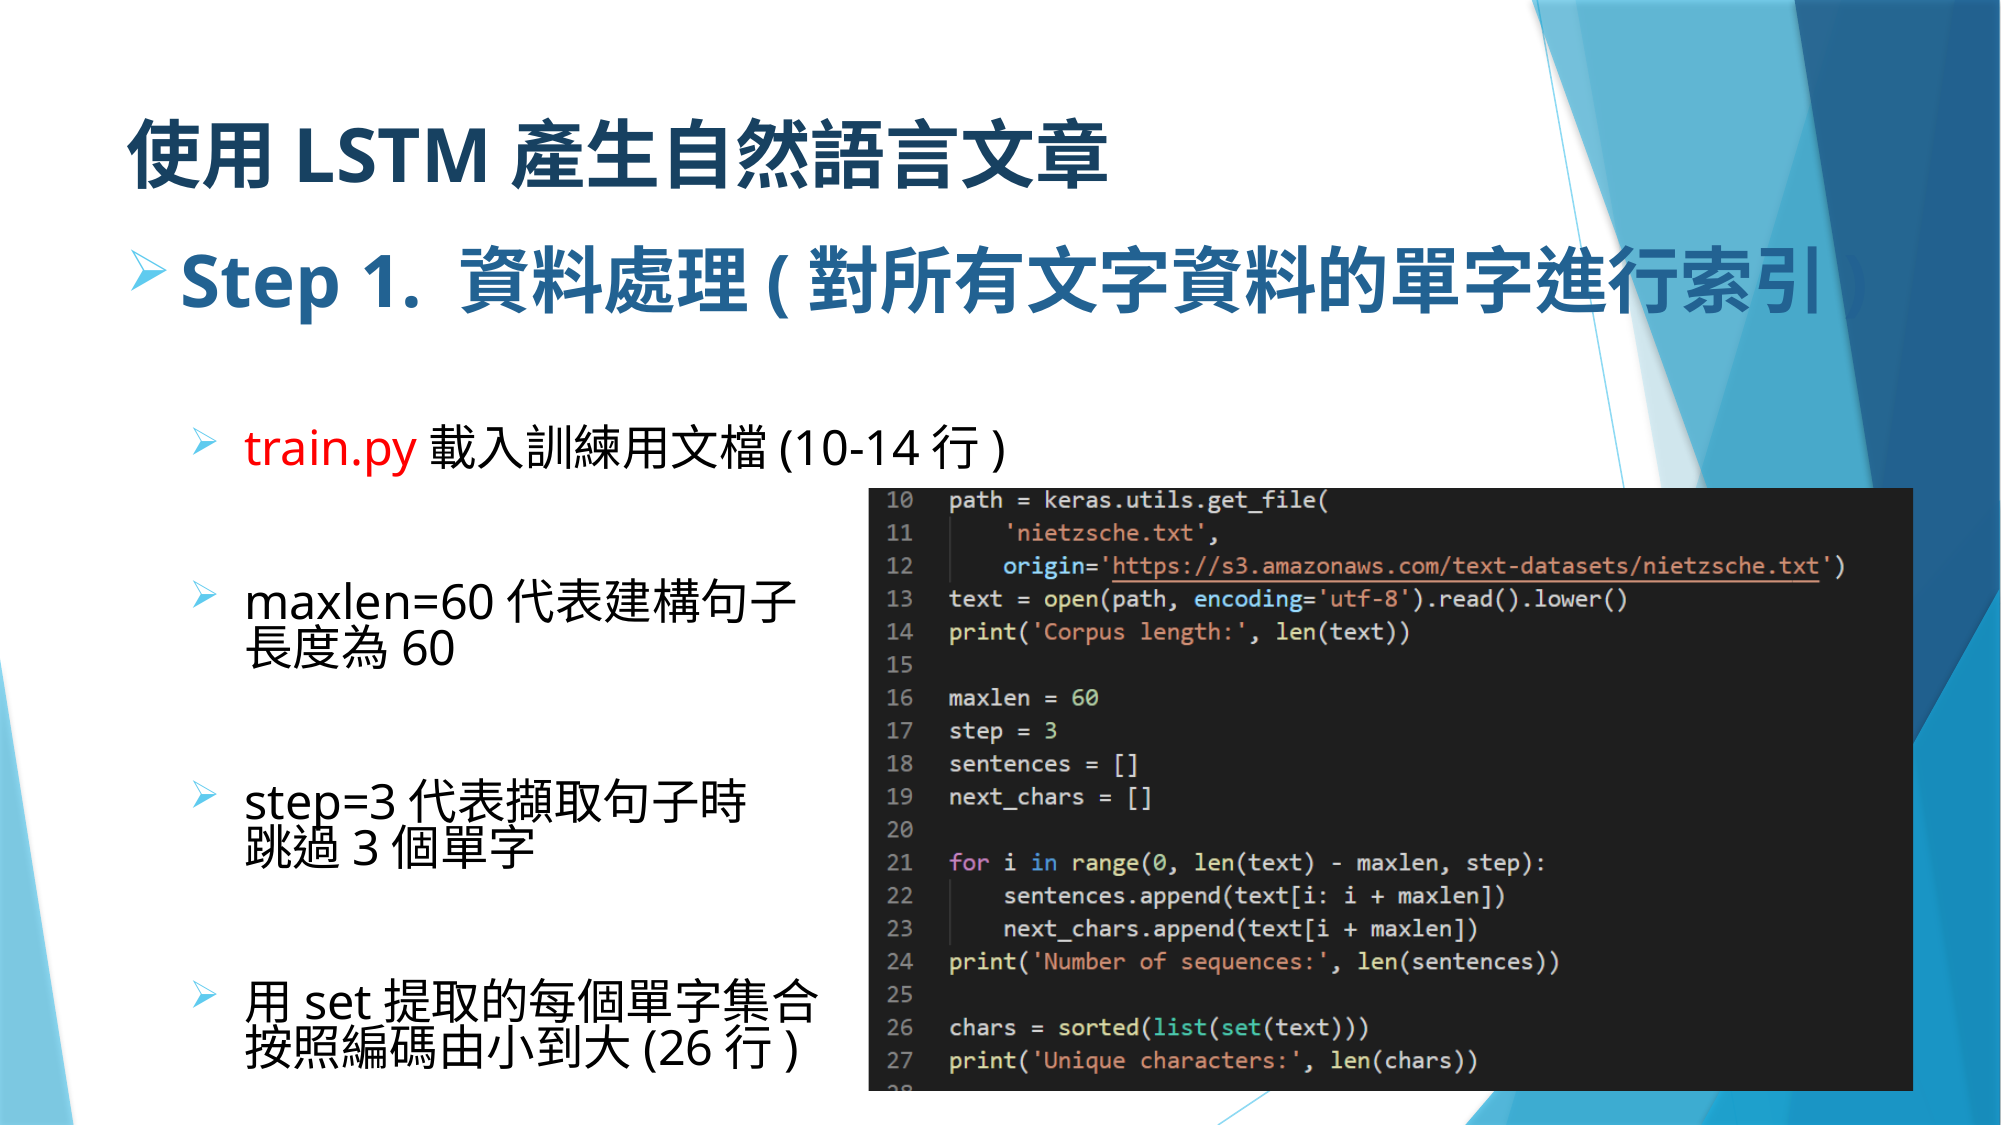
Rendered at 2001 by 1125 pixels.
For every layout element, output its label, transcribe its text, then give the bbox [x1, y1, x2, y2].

title 使用LSTM產生自然語言文章 [111, 99, 1522, 244]
picture [868, 488, 1914, 1092]
list Step 1. 資料處理(對所有文字資料的單字進行索引) train.py載入訓練用文檔(10-14行) maxlen=60代表建構句子 長度為60 step=3代表擷取句子時 跳過3個單字 用set提取的每個單字集合 按照編碼由小到大(26行) [111, 244, 1946, 1091]
